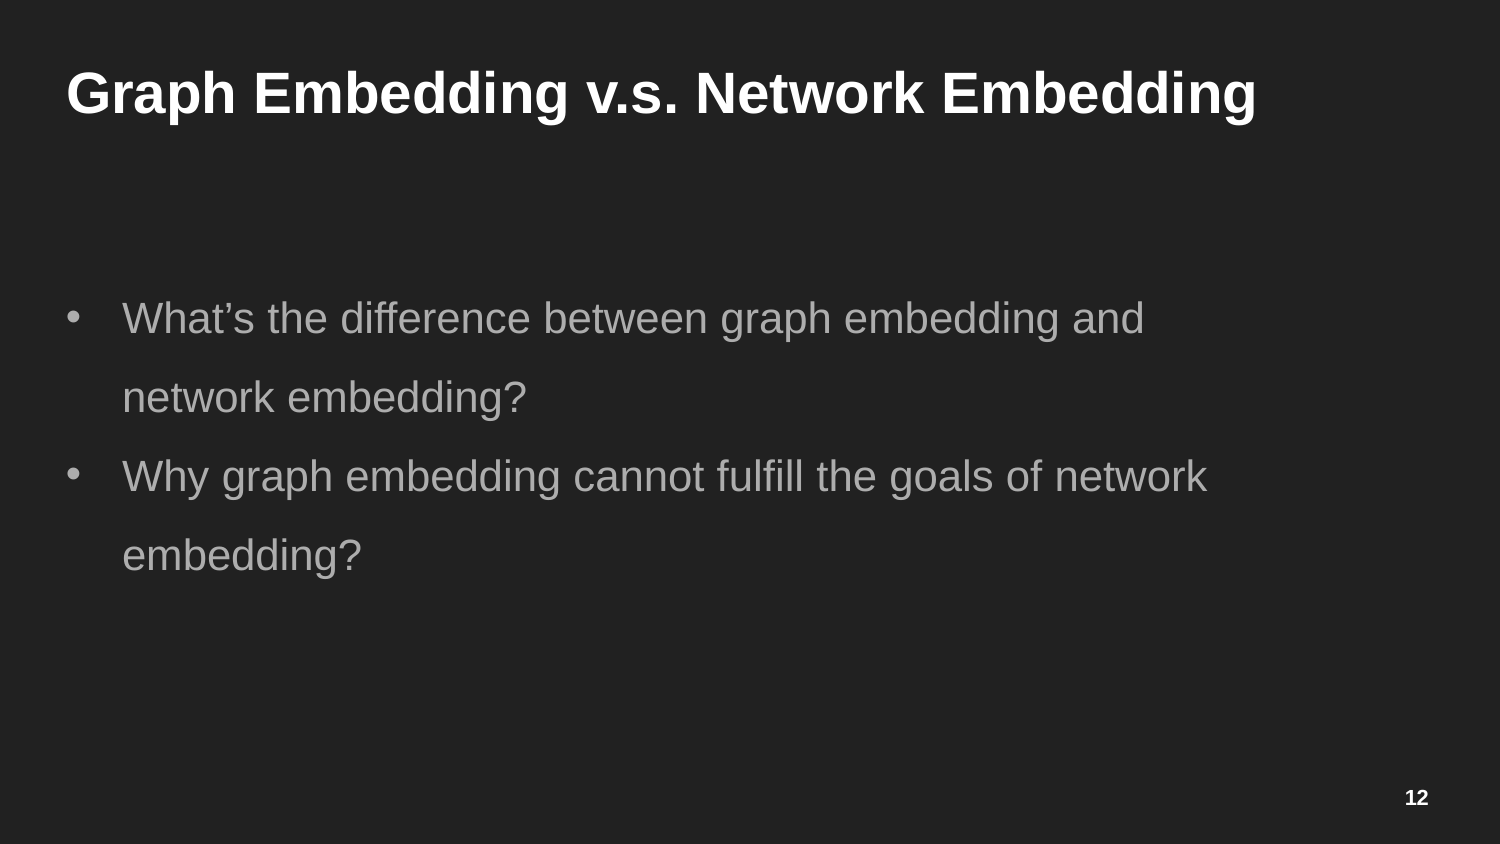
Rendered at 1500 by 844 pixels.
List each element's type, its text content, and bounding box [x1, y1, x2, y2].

text_box What’s the difference between graph embedding and network embedding? Why graph embedding cannot fulfill the goals of network embedding? [51, 256, 1322, 639]
slide_number 12 [1389, 764, 1480, 830]
title Graph Embedding v.s. Network Embedding [51, 40, 1449, 135]
